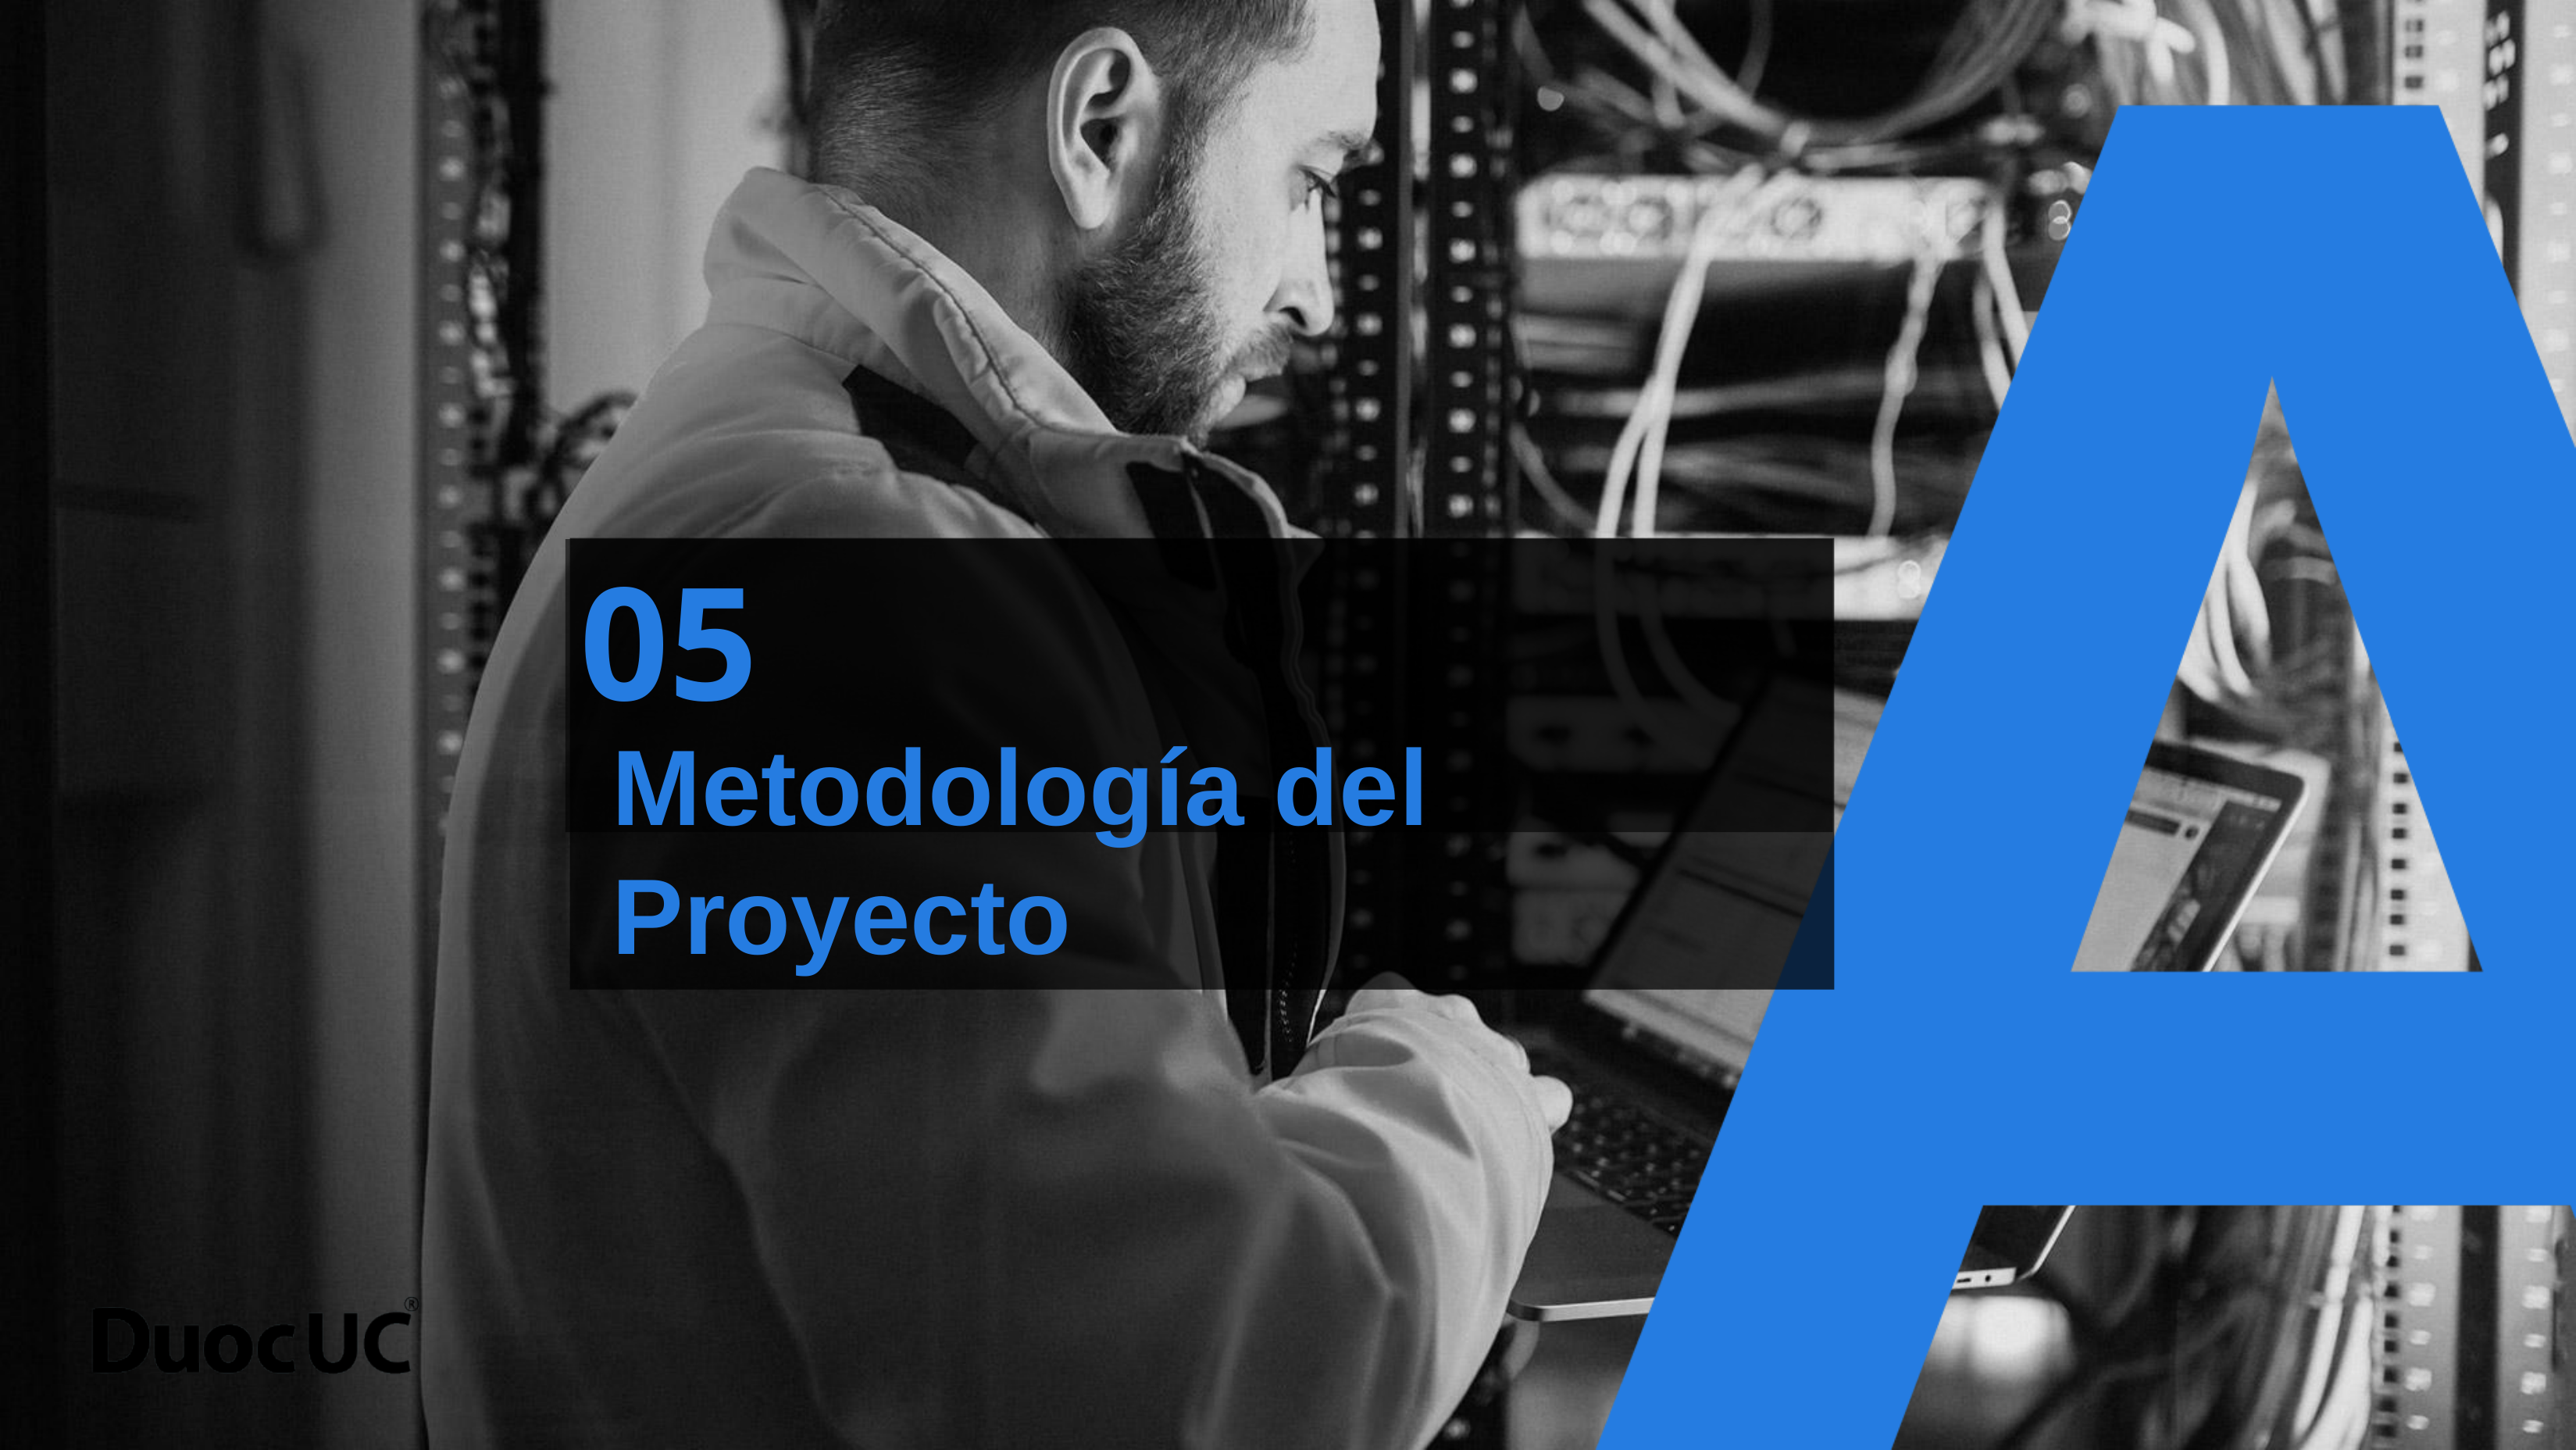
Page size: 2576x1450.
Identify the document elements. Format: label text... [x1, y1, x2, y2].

text_box 05 [580, 544, 825, 732]
title Metodología del Proyecto [612, 717, 1768, 976]
text_box [569, 538, 1835, 990]
picture [0, 0, 2576, 1450]
